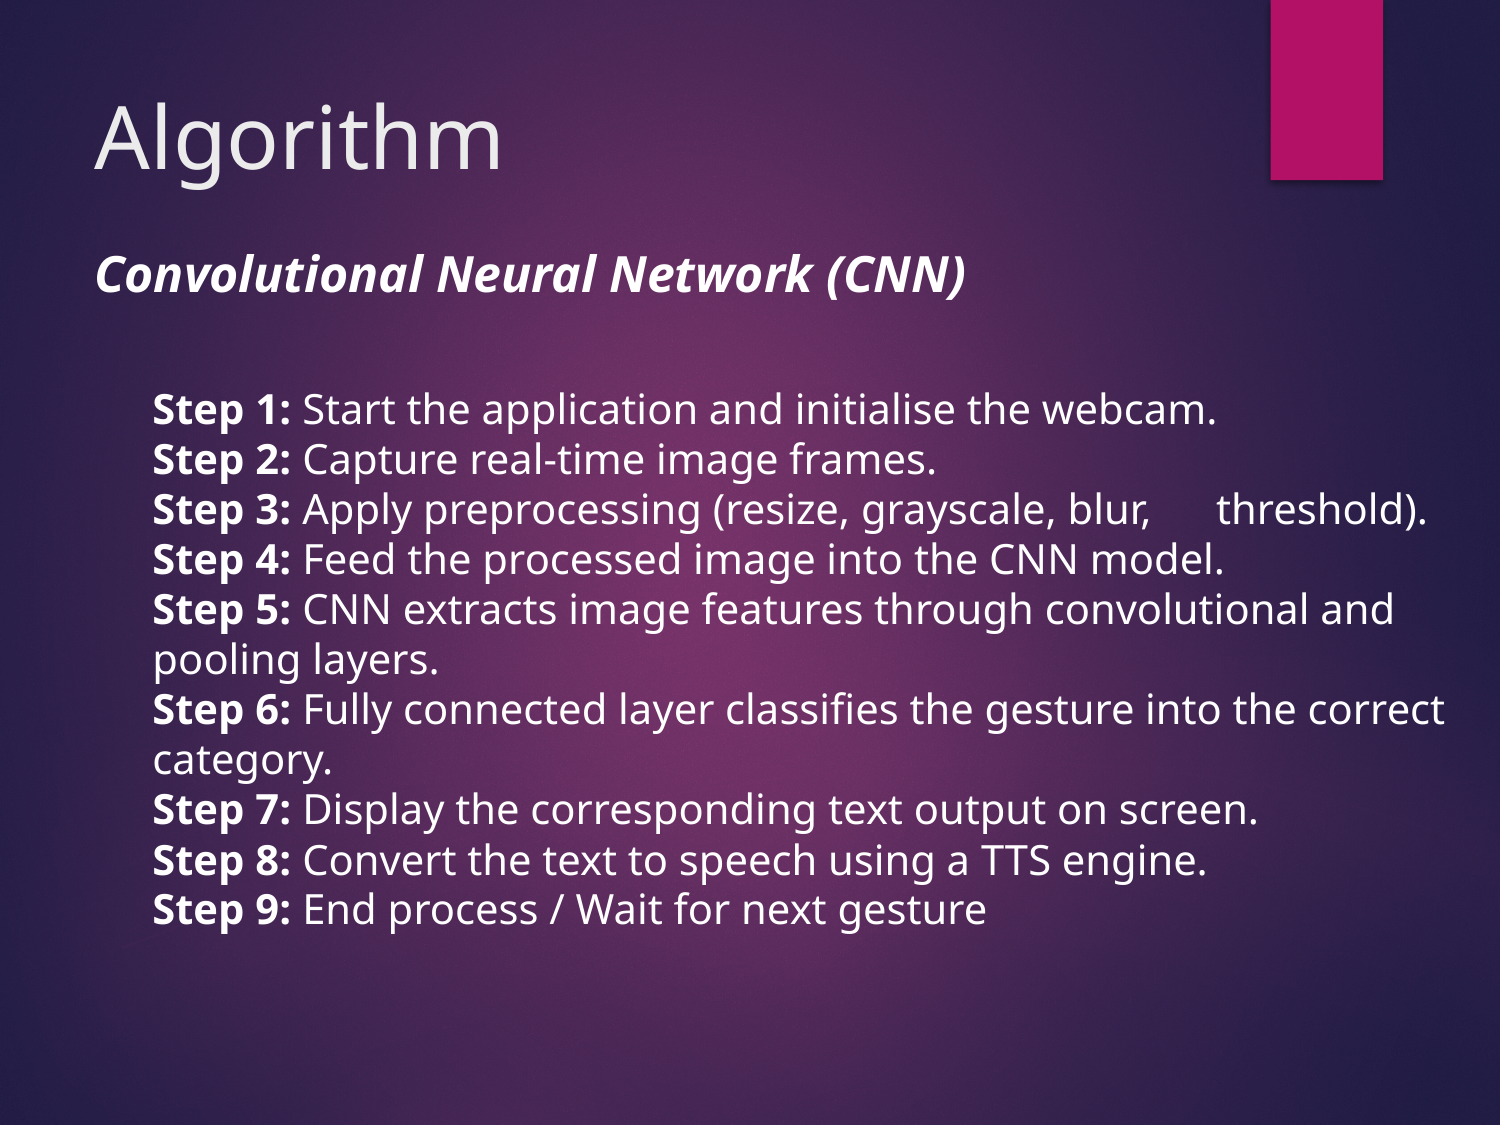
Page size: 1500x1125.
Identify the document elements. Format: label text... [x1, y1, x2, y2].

title Algorithm [79, 74, 1237, 213]
text_box Convolutional Neural Network (CNN) [79, 235, 1268, 371]
list Step 1: Start the application and initialise the webcam. Step 2: Capture real-time image frames. Step 3: Apply preprocessing (resize, grayscale, blur, threshold). Step 4: Feed the processed image into the CNN model. Step 5: CNN extracts image features through convolutional and pooling layers. Step 6: Fully connected layer classifies the gesture into the correct category. Step 7: Display the corresponding text output on screen. Step 8: Convert the text to speech using a TTS engine. Step 9: End process / Wait for next gesture [137, 375, 1500, 1063]
